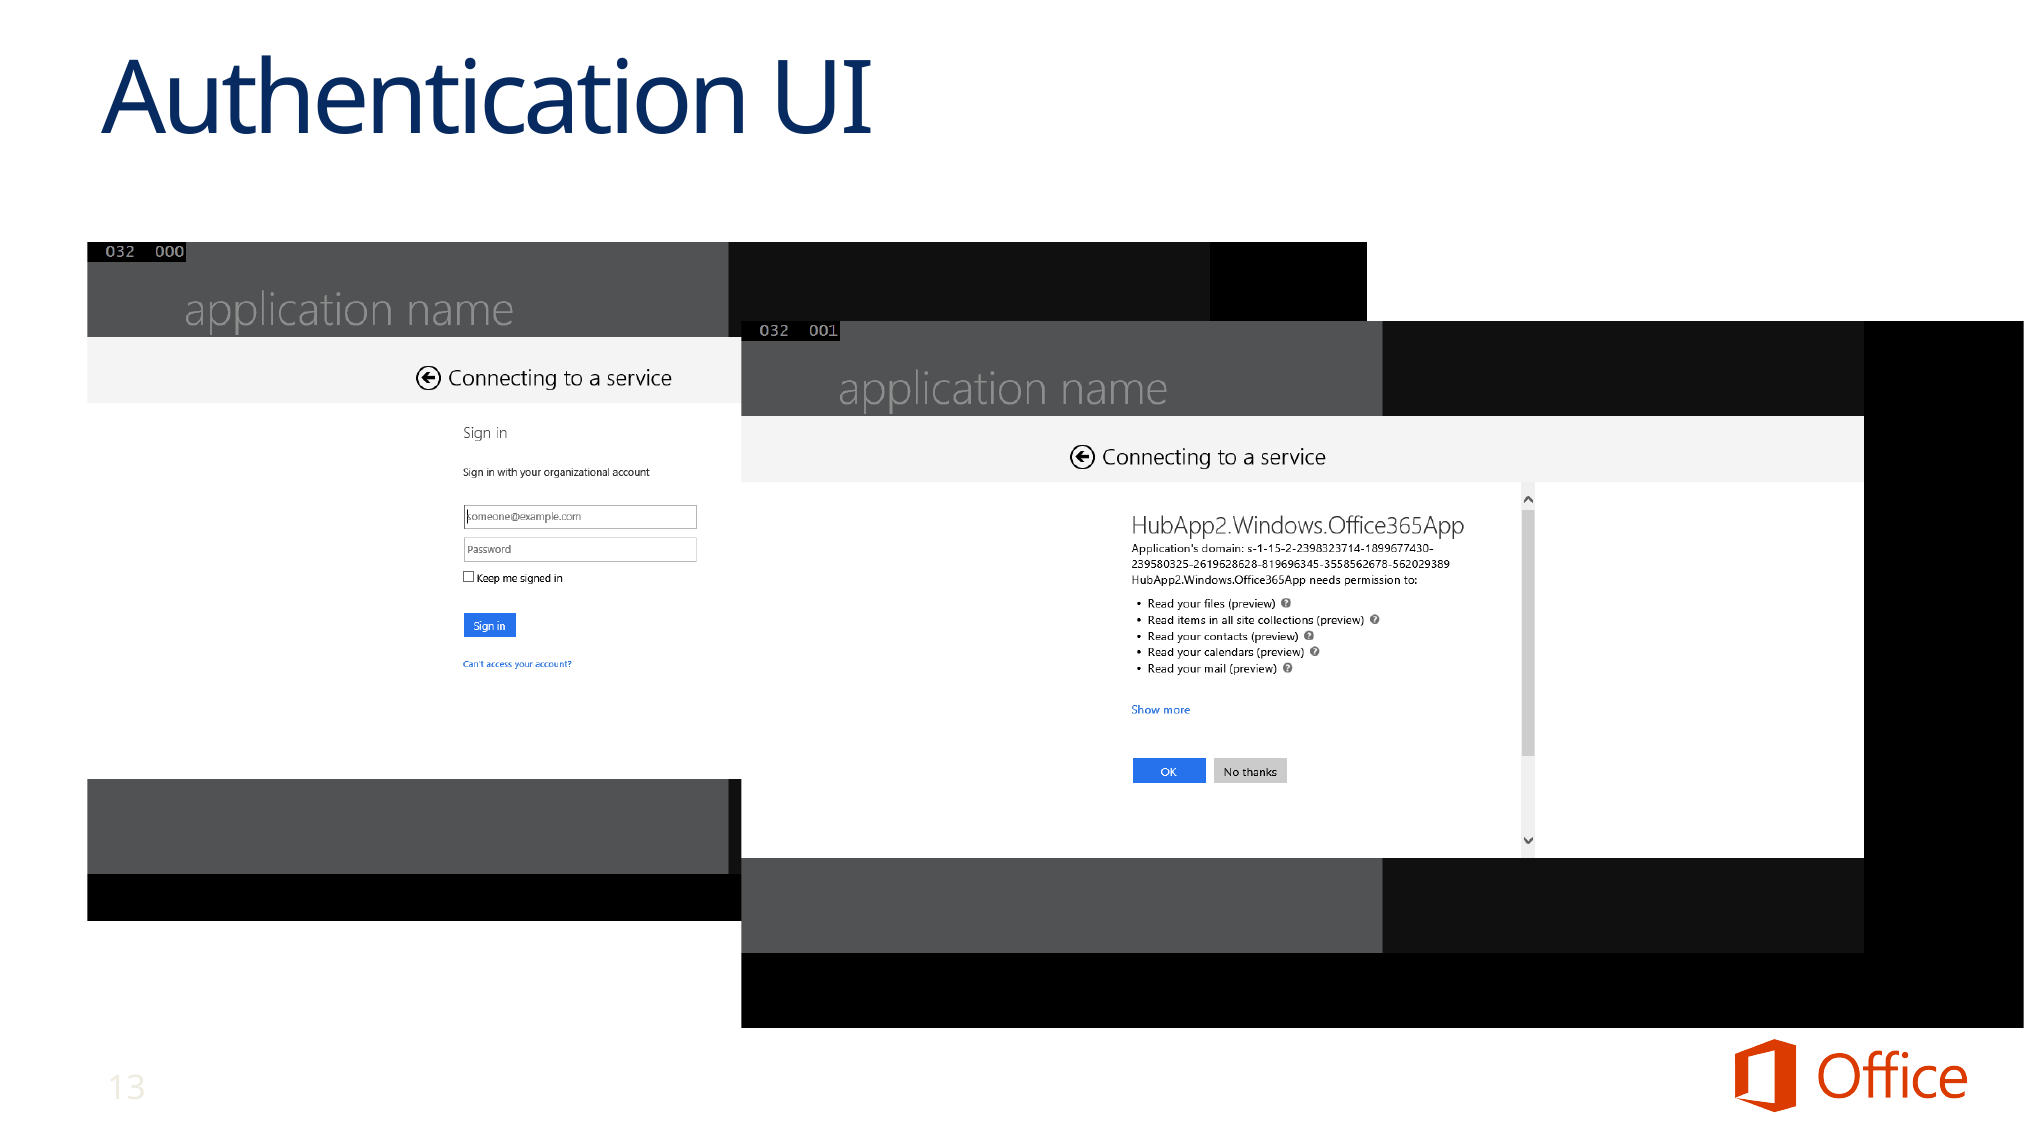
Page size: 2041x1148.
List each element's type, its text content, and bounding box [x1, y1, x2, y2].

picture [87, 241, 2024, 1144]
title Authentication UI [86, 38, 1953, 164]
slide_number 13 [87, 1070, 181, 1108]
